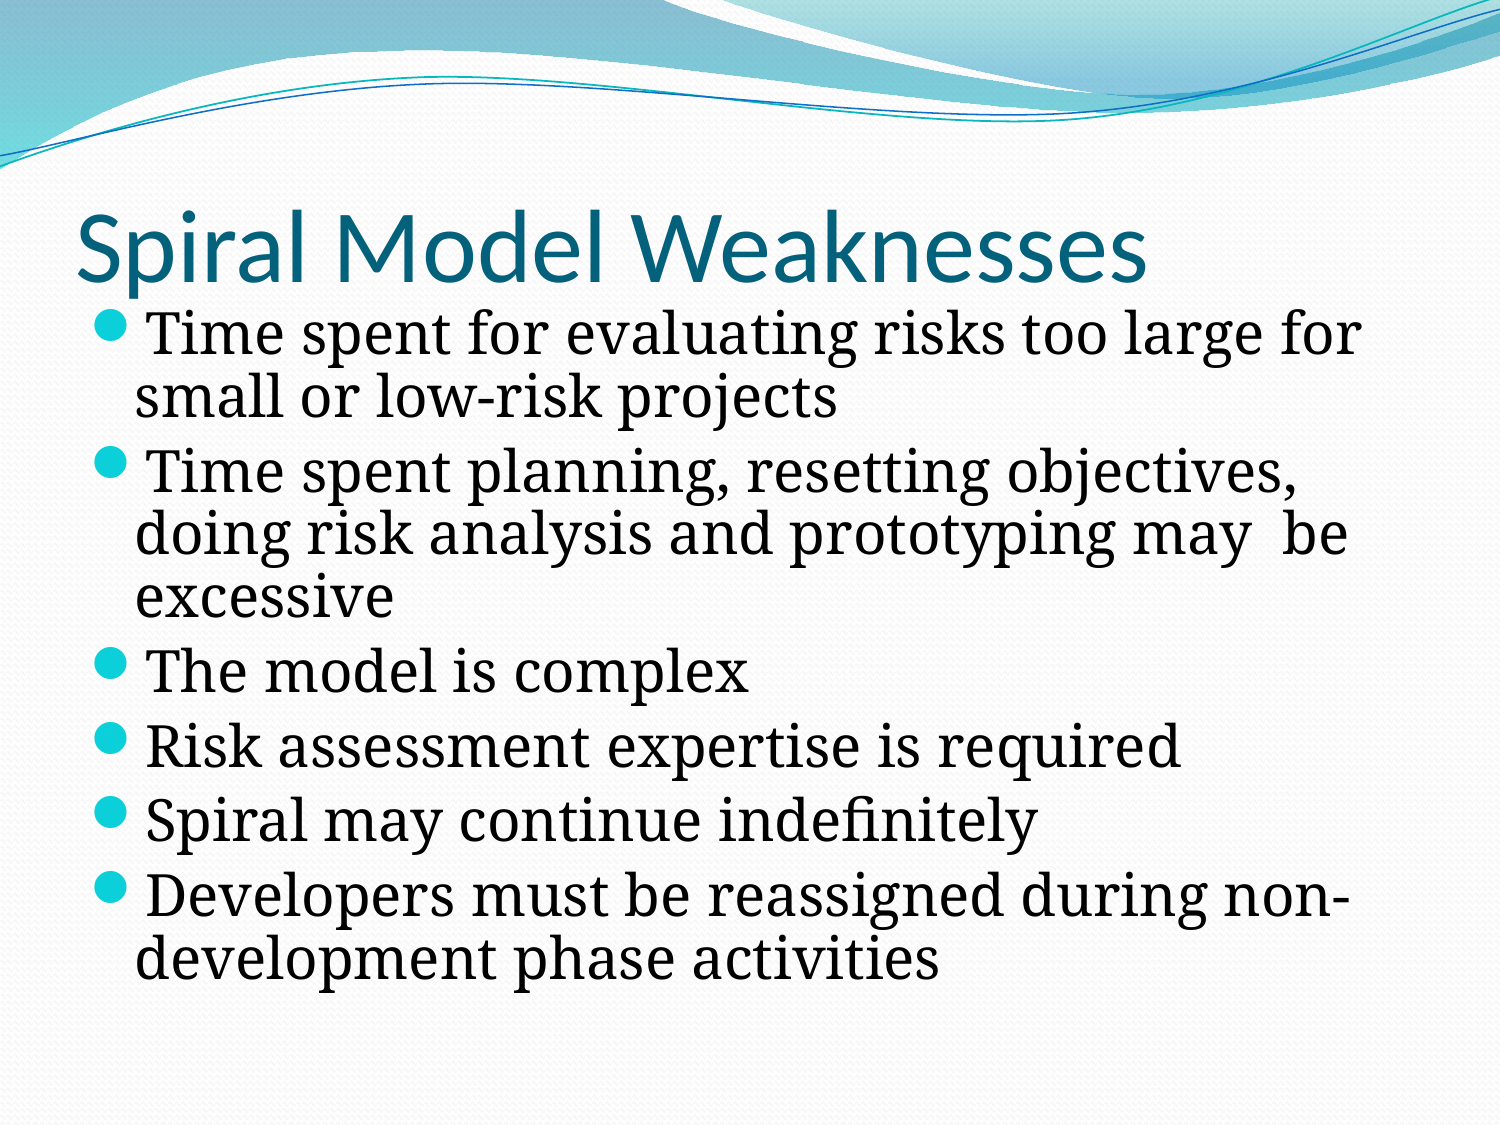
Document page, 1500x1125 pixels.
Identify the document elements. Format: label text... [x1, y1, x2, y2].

title Spiral Model Weaknesses [75, 115, 1425, 224]
list Time spent for evaluating risks too large for small or low-risk projects Time spent planning, resetting objectives, doing risk analysis and prototyping may be excessive The model is complex Risk assessment expertise is required Spiral may continue indefinitely Developers must be reassigned during non-development phase activities [75, 224, 1425, 1038]
